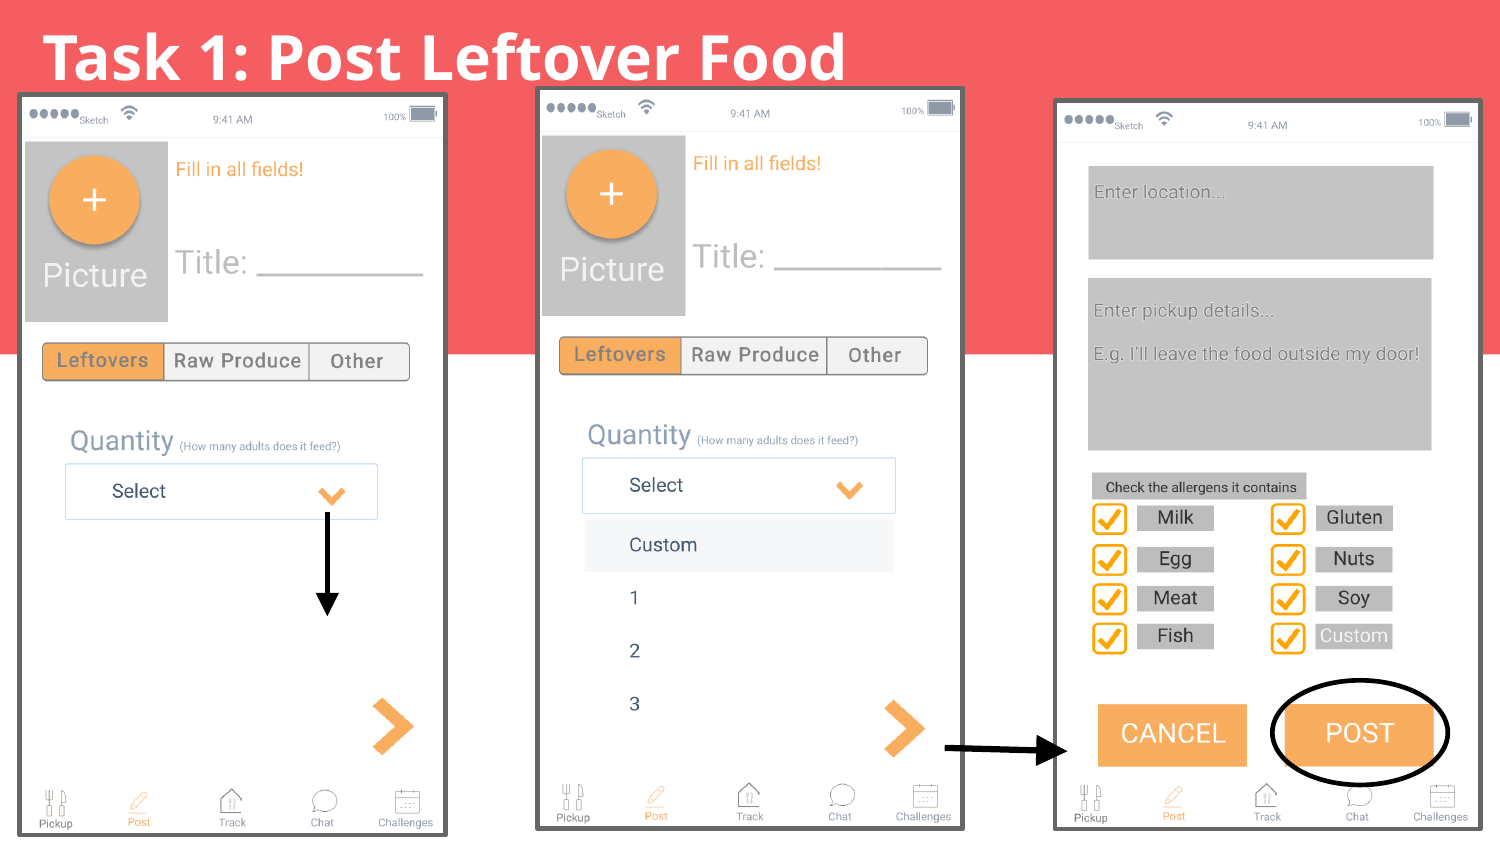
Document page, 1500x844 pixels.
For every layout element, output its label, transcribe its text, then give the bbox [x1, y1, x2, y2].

picture [539, 90, 961, 827]
picture [1056, 102, 1479, 827]
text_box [944, 747, 1068, 752]
title Task 1: Post Leftover Food [27, 0, 885, 109]
picture [21, 96, 444, 833]
